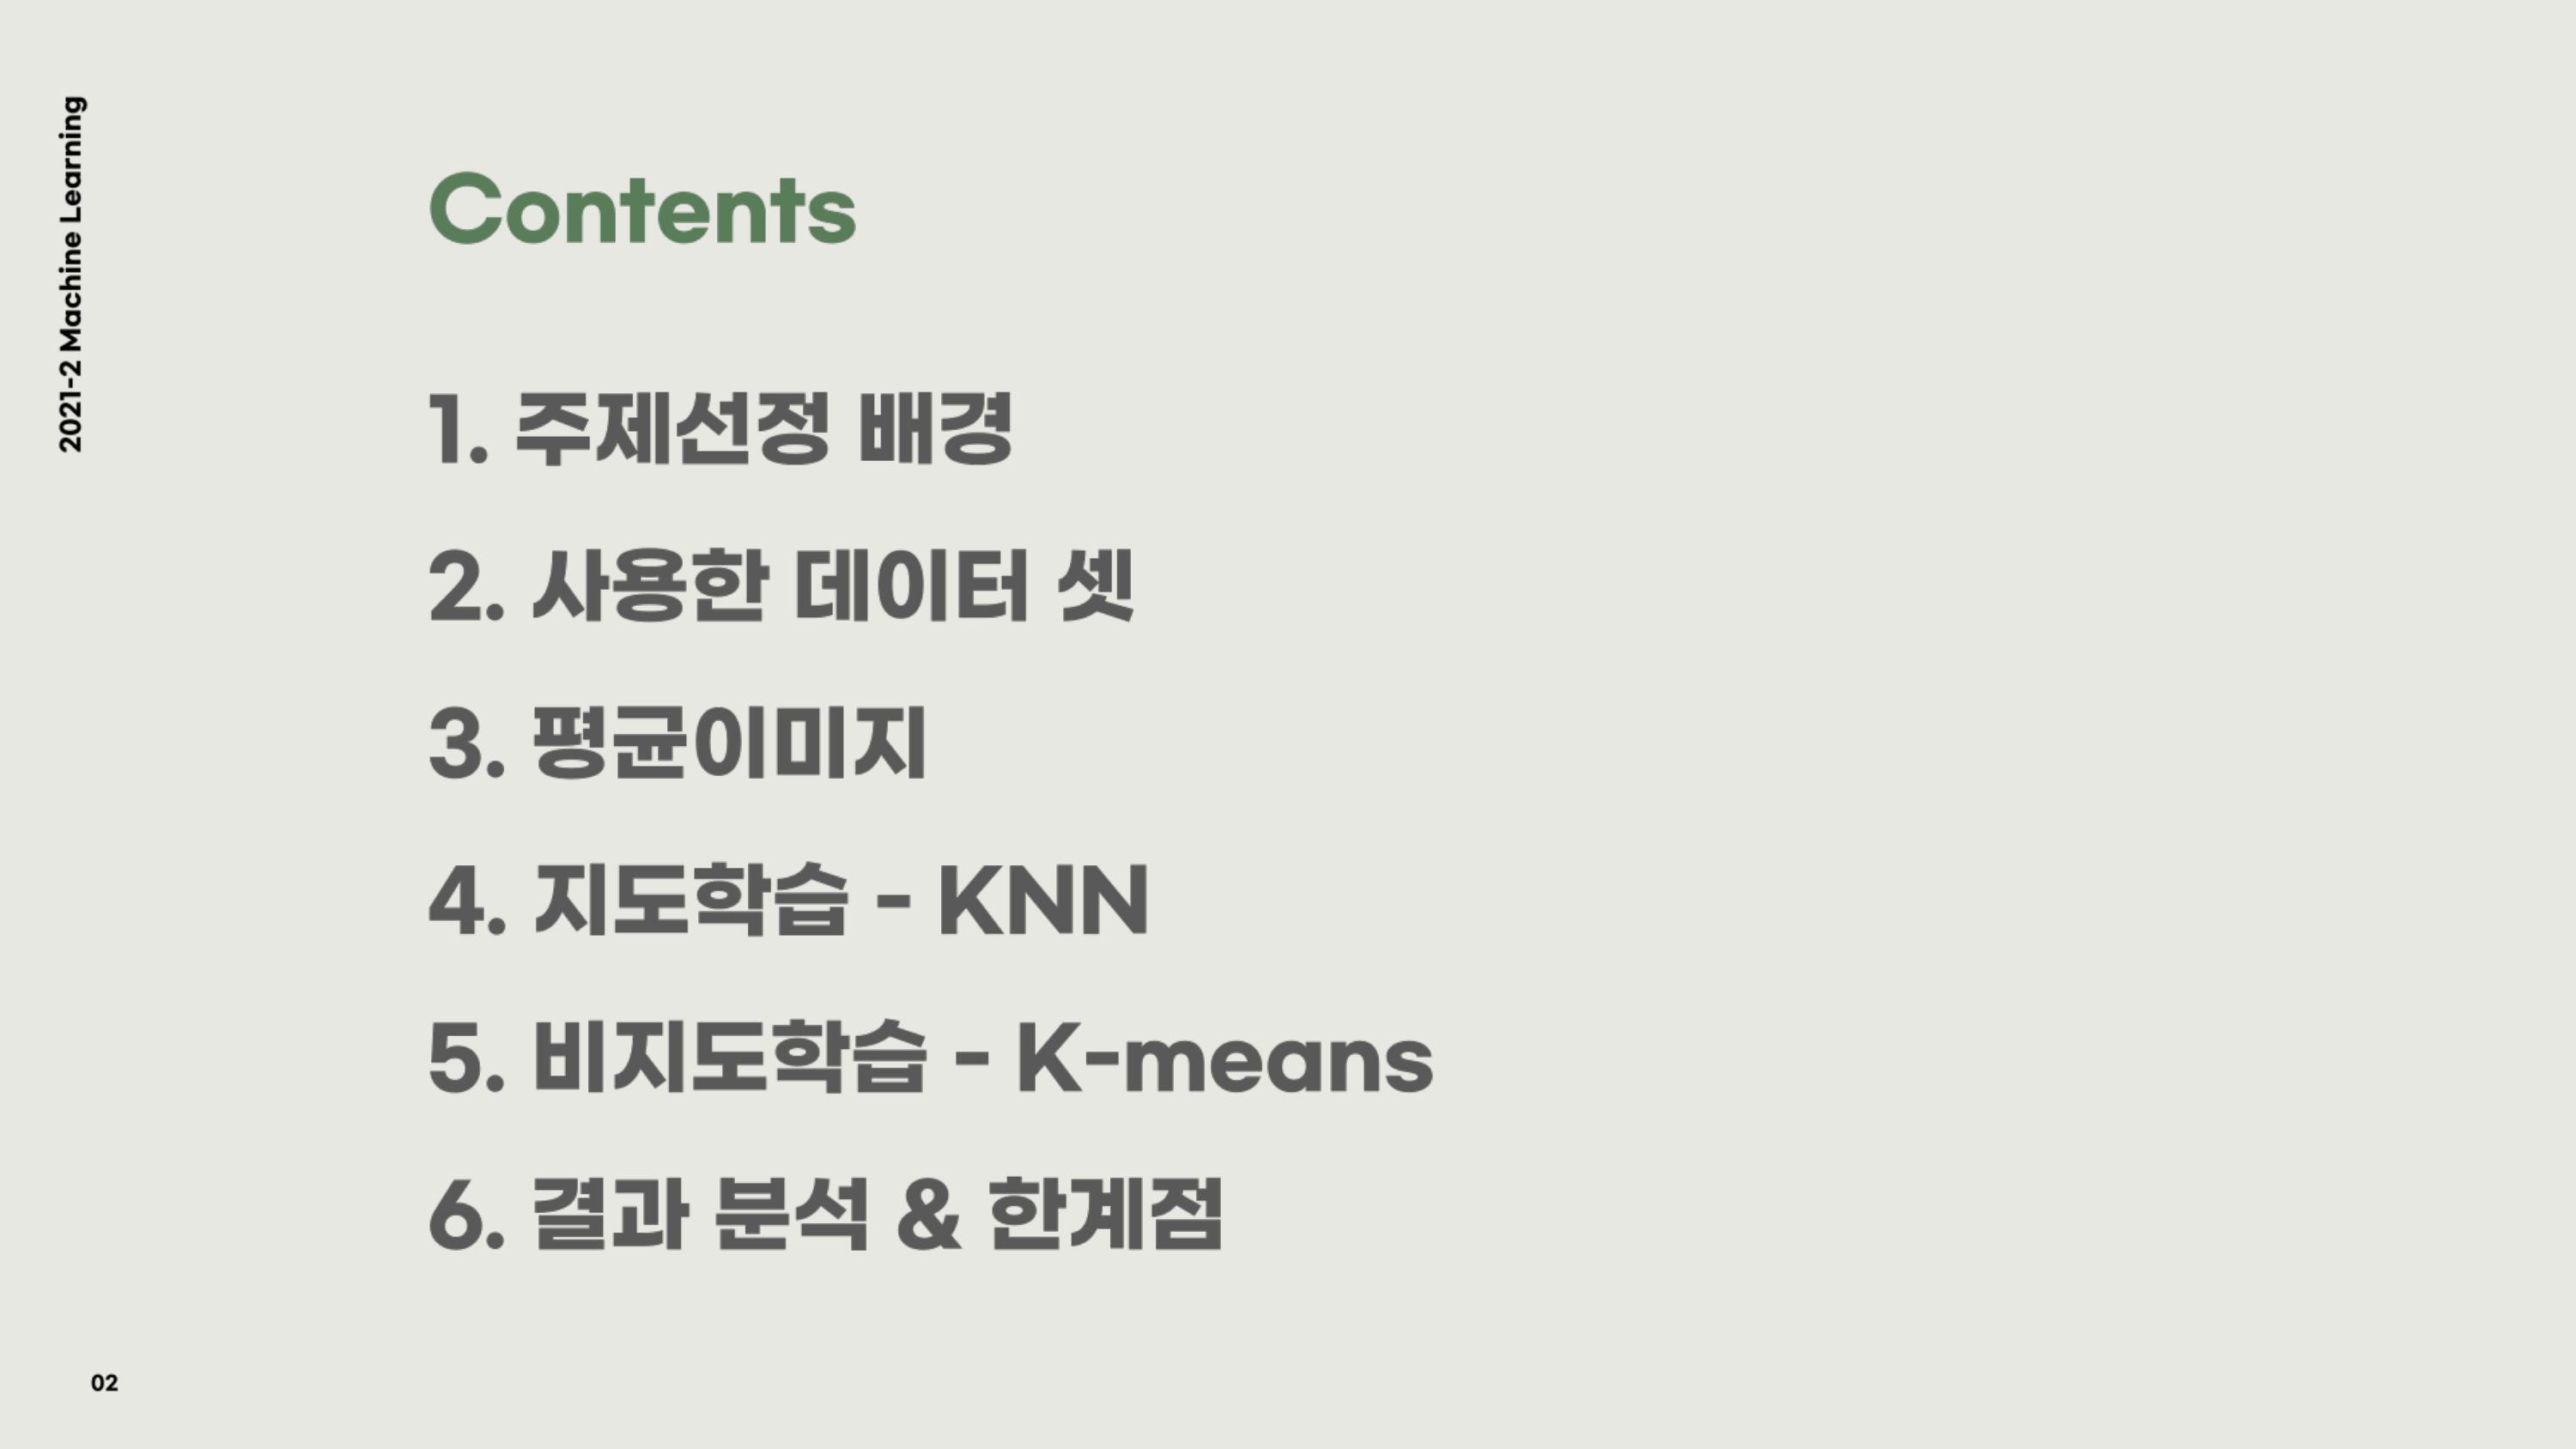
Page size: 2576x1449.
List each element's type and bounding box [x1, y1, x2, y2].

picture [415, 145, 897, 314]
picture [415, 365, 1474, 1320]
picture [0, 85, 283, 494]
picture [88, 1368, 129, 1409]
